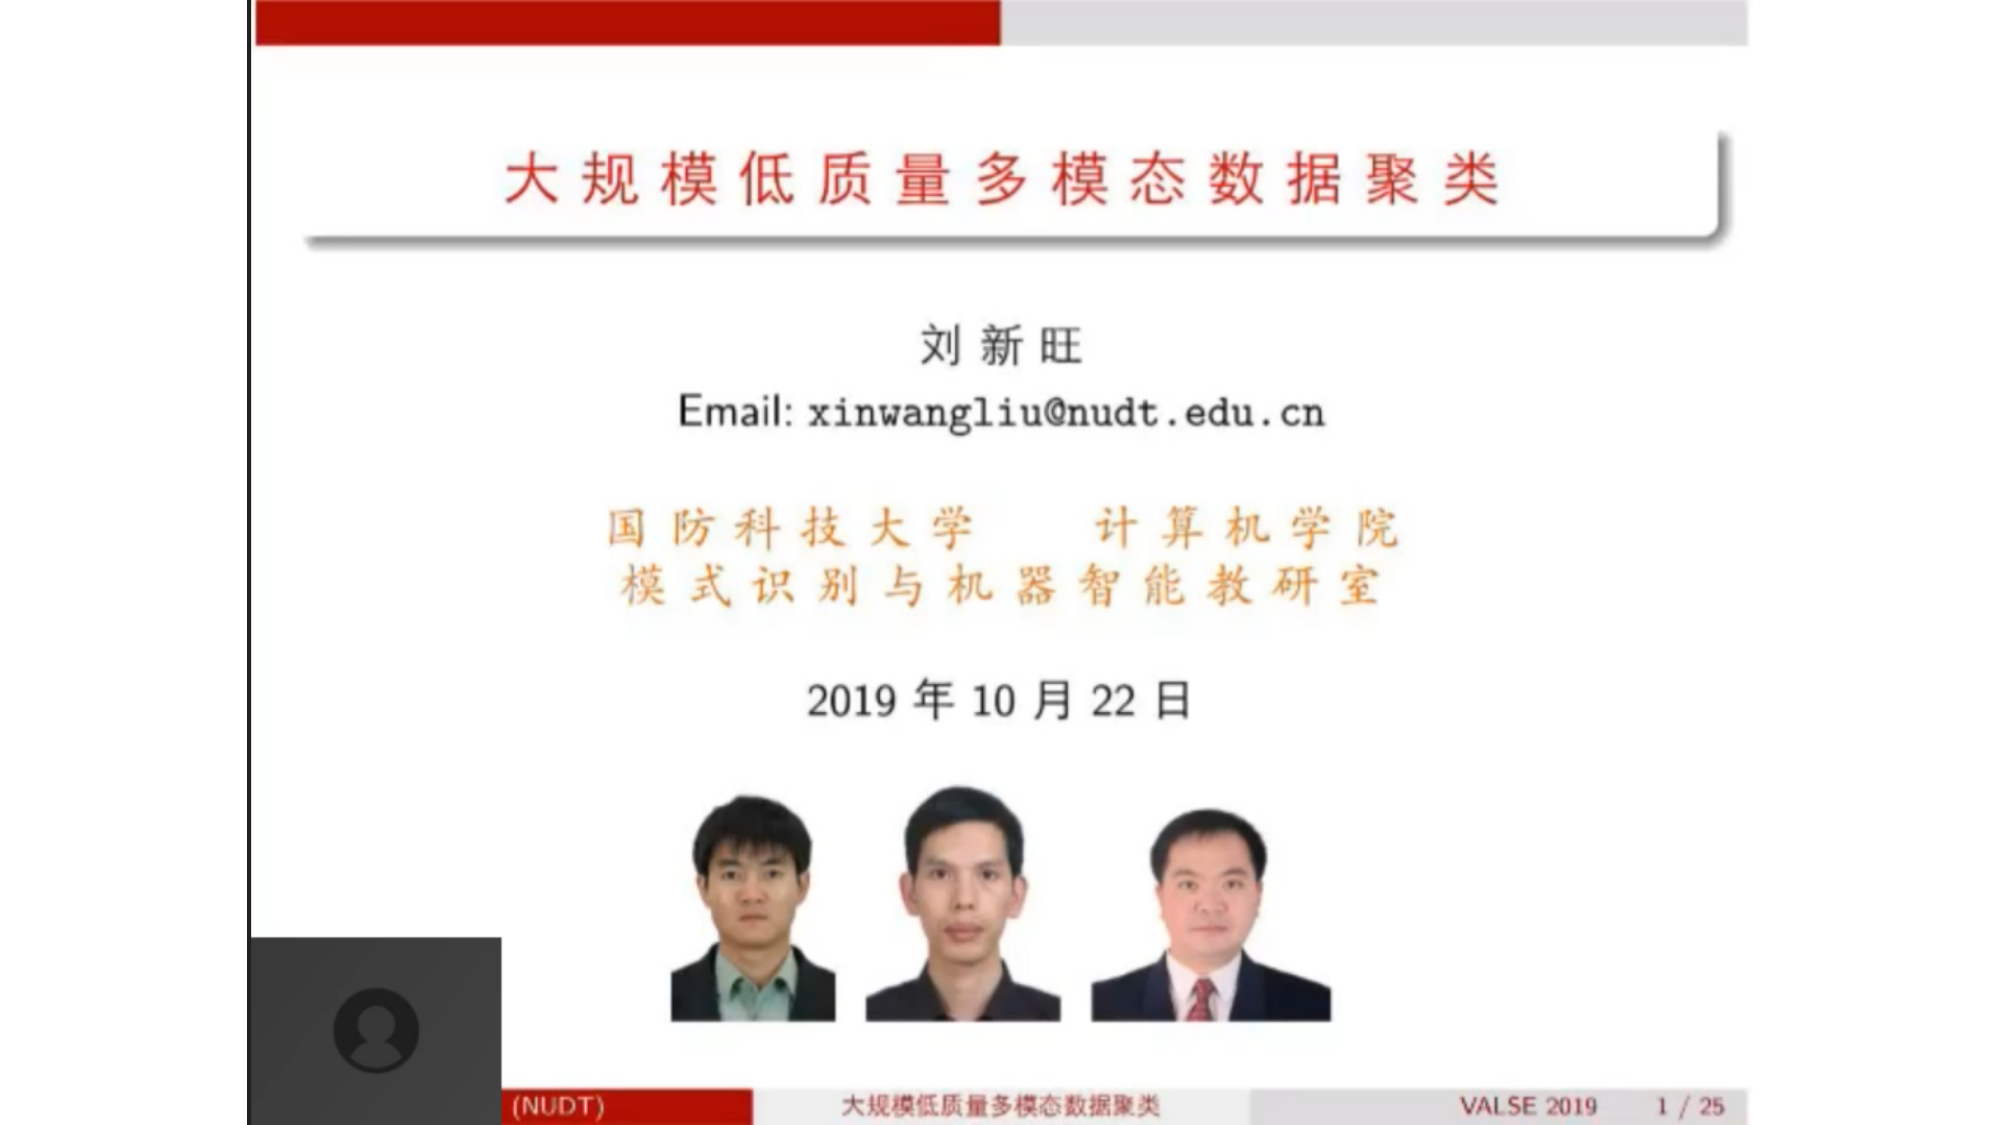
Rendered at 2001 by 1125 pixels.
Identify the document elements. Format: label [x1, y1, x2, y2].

picture [247, 0, 1753, 1125]
